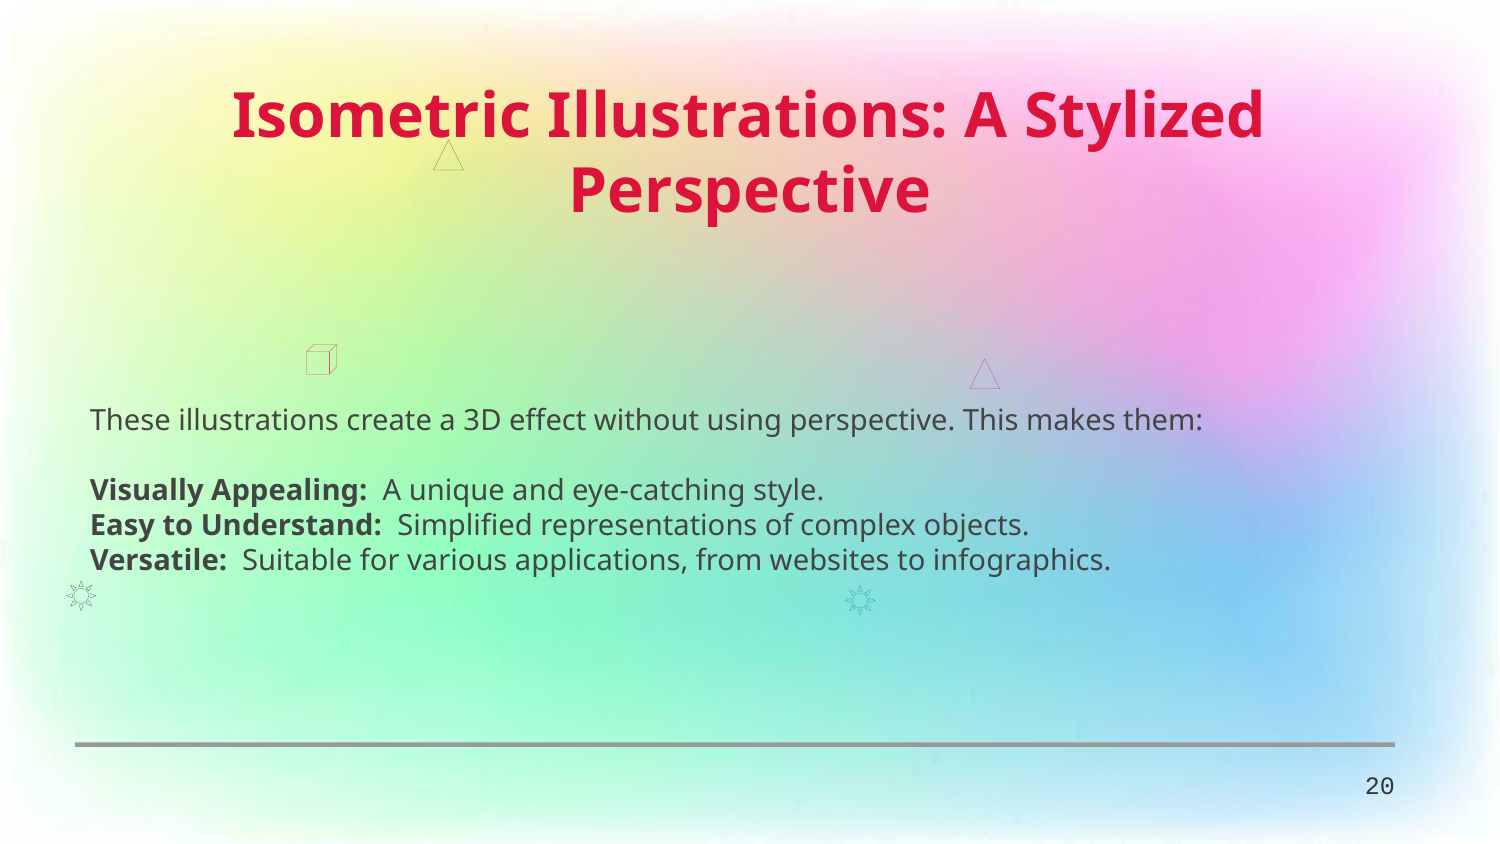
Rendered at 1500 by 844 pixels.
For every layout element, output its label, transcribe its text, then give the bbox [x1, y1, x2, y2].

text_box [66, 593, 74, 598]
text_box These illustrations create a 3D effect without using perspective. This makes them: Visually Appealing: A unique and eye-catching style. Easy to Understand: Simplified representations of complex objects. Versatile: Suitable for various applications, from websites to infographics. [74, 270, 1425, 777]
text_box Isometric Illustrations: A Stylized Perspective [74, 74, 1425, 225]
picture [0, 0, 1500, 844]
text_box [74, 742, 1395, 747]
